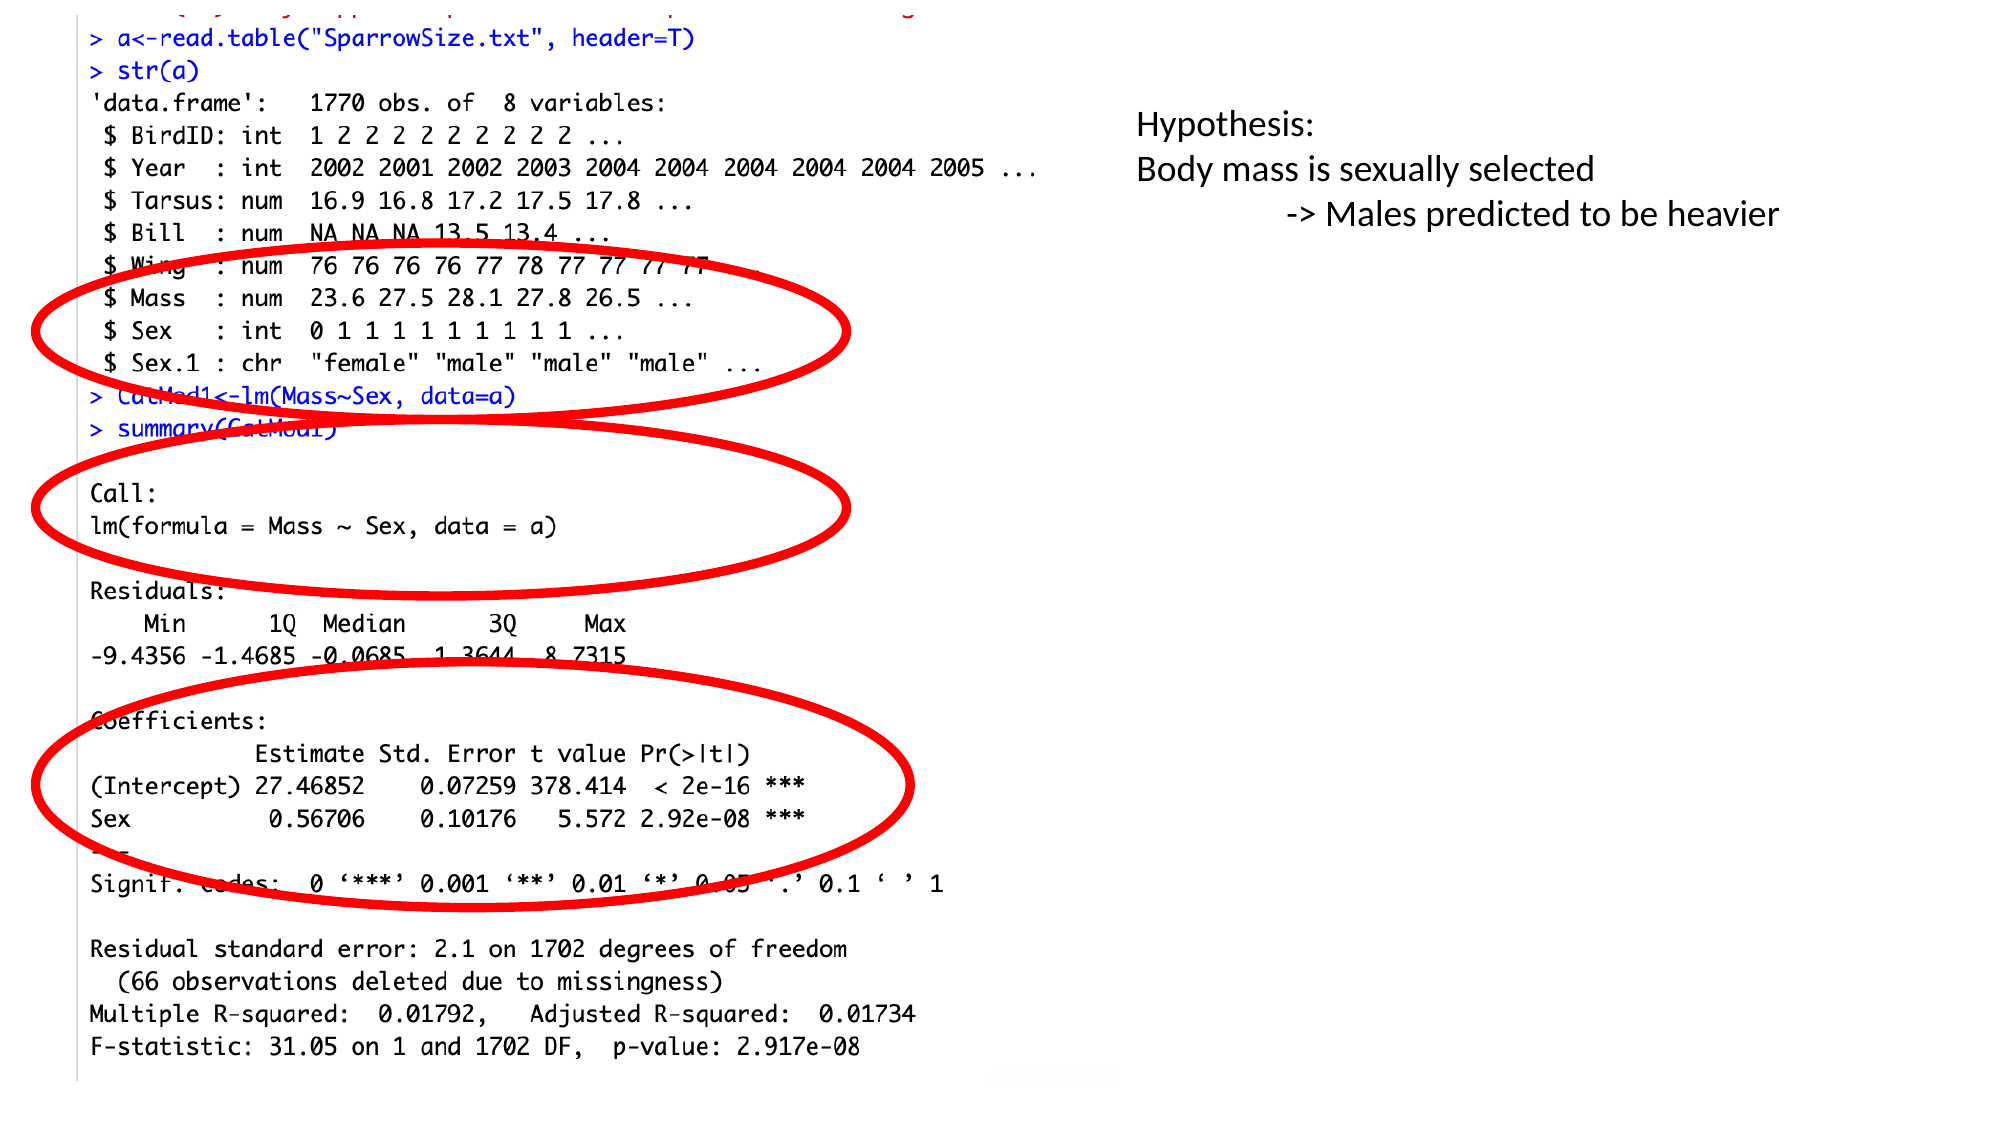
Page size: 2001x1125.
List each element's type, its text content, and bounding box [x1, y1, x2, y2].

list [76, 15, 1118, 1081]
text_box [34, 731, 76, 838]
text_box [34, 468, 76, 548]
text_box Hypothesis: Body mass is sexually selected -> Males predicted to be heavier [1121, 91, 1796, 242]
text_box [34, 291, 76, 371]
